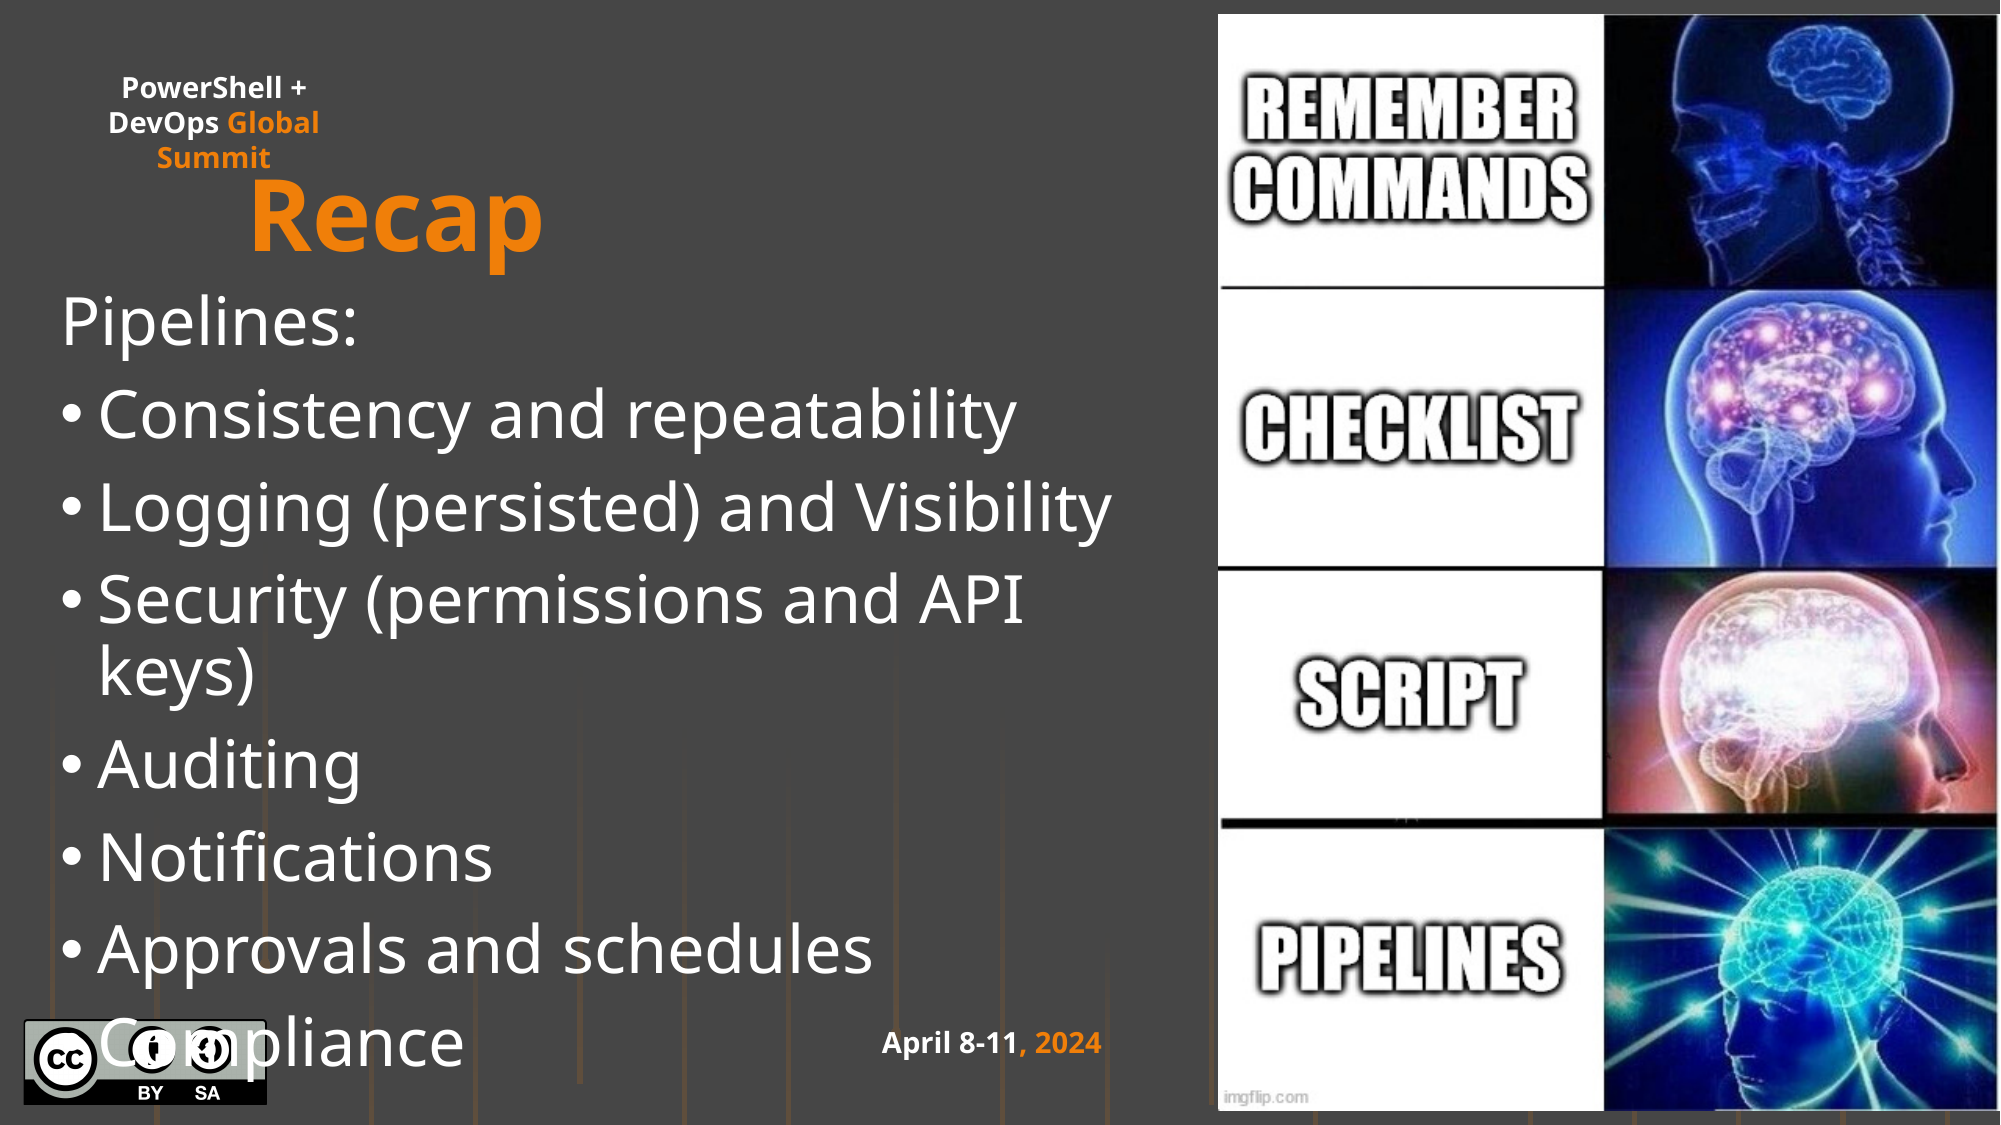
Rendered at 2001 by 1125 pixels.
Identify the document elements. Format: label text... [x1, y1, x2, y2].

picture [23, 1019, 267, 1105]
text_box Recap [231, 144, 1218, 279]
list Pipelines: Consistency and repeatability Logging (persisted) and Visibility Security (permissions and API keys) Auditing Notifications Approvals and schedules Compliance [45, 280, 1172, 1015]
picture [1218, 14, 2000, 1111]
